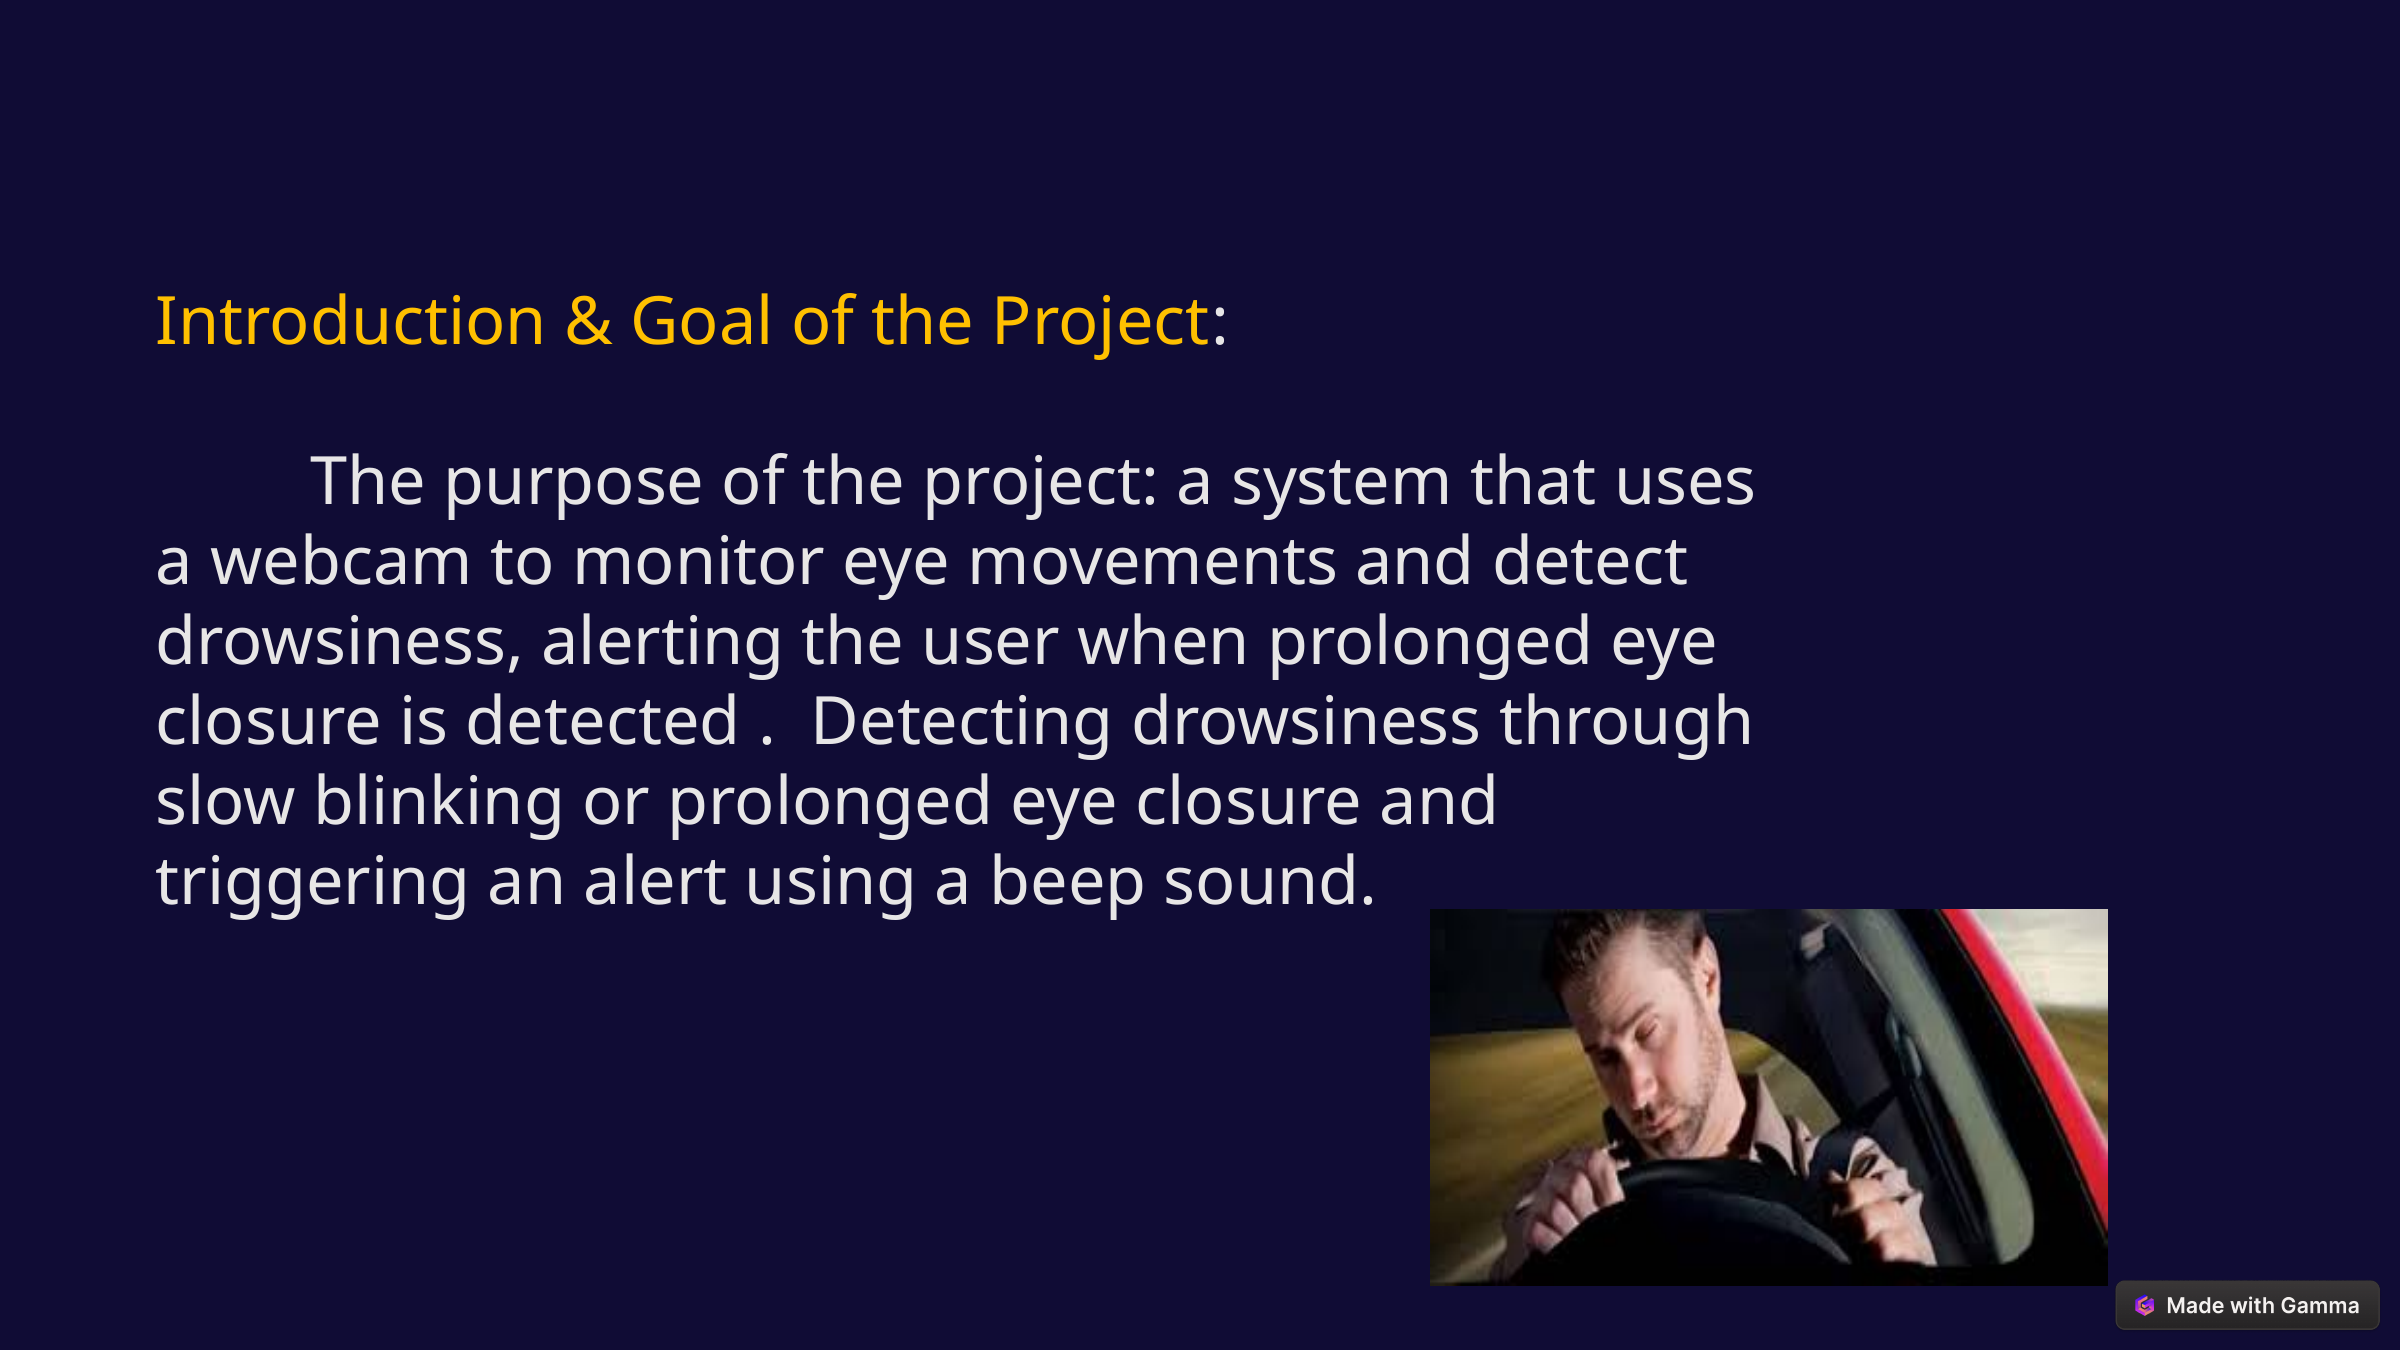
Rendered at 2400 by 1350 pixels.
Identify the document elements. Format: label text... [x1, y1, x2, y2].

text_box Introduction & Goal of the Project: The purpose of the project: a system that uses a webcam to monitor eye movements and detect drowsiness, alerting the user when prolonged eye closure is detected . Detecting drowsiness through slow blinking or prolonged eye closure and triggering an alert using a beep sound. [140, 270, 1800, 926]
picture [1430, 909, 2389, 1339]
